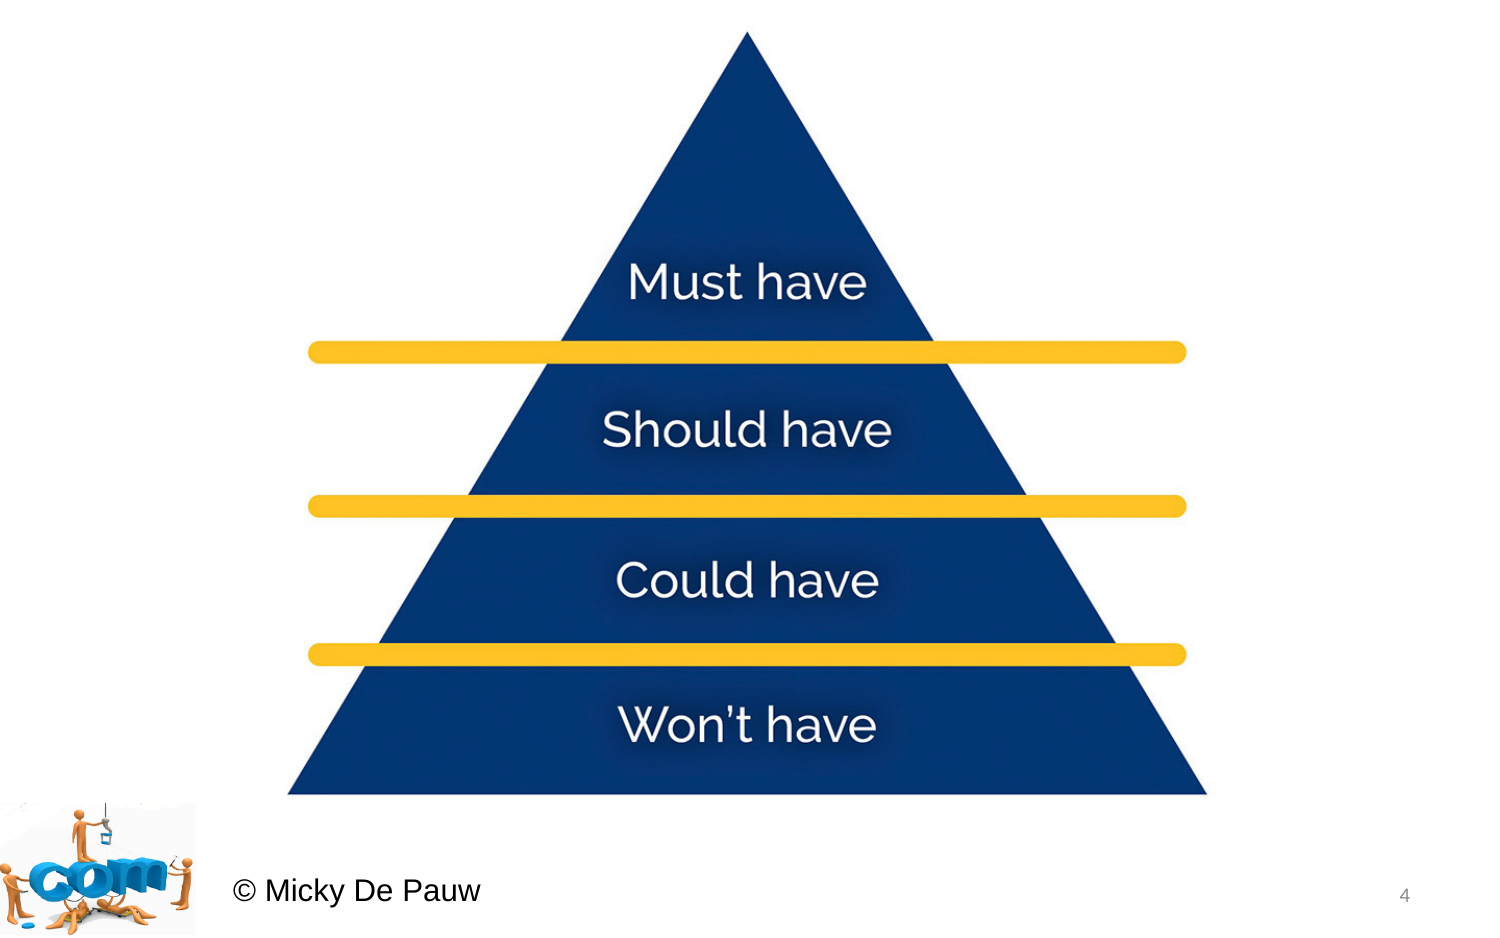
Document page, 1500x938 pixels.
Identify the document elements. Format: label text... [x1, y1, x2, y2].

picture [0, 803, 196, 935]
slide_number 4 [1074, 868, 1425, 919]
picture [228, 0, 1272, 842]
